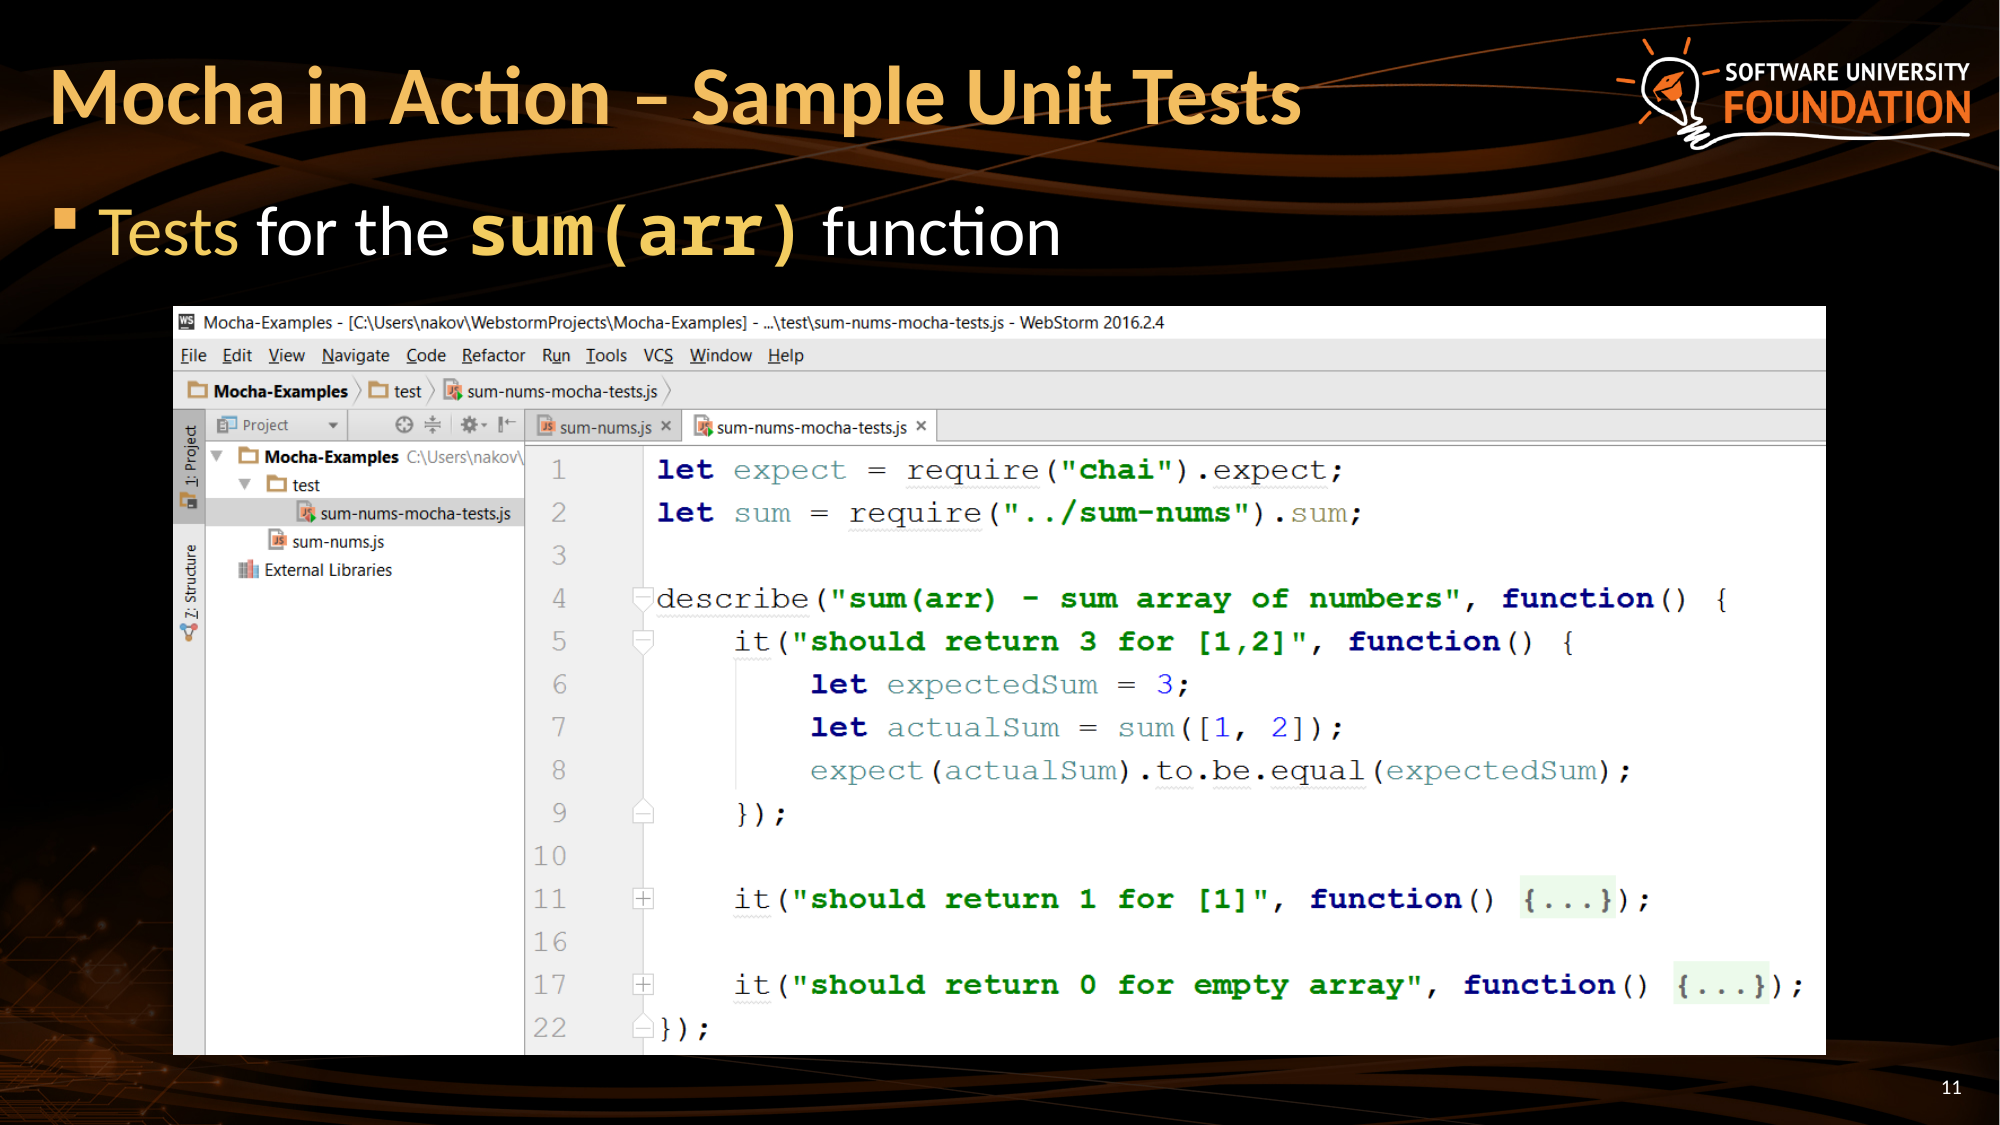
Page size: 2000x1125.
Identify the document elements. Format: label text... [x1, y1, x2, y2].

title Mocha in Action – Sample Unit Tests [30, 6, 1602, 189]
slide_number 11 [1897, 1089, 1968, 1103]
list Tests for the sum(arr) function [31, 174, 1968, 1089]
picture [0, 0, 2000, 1125]
